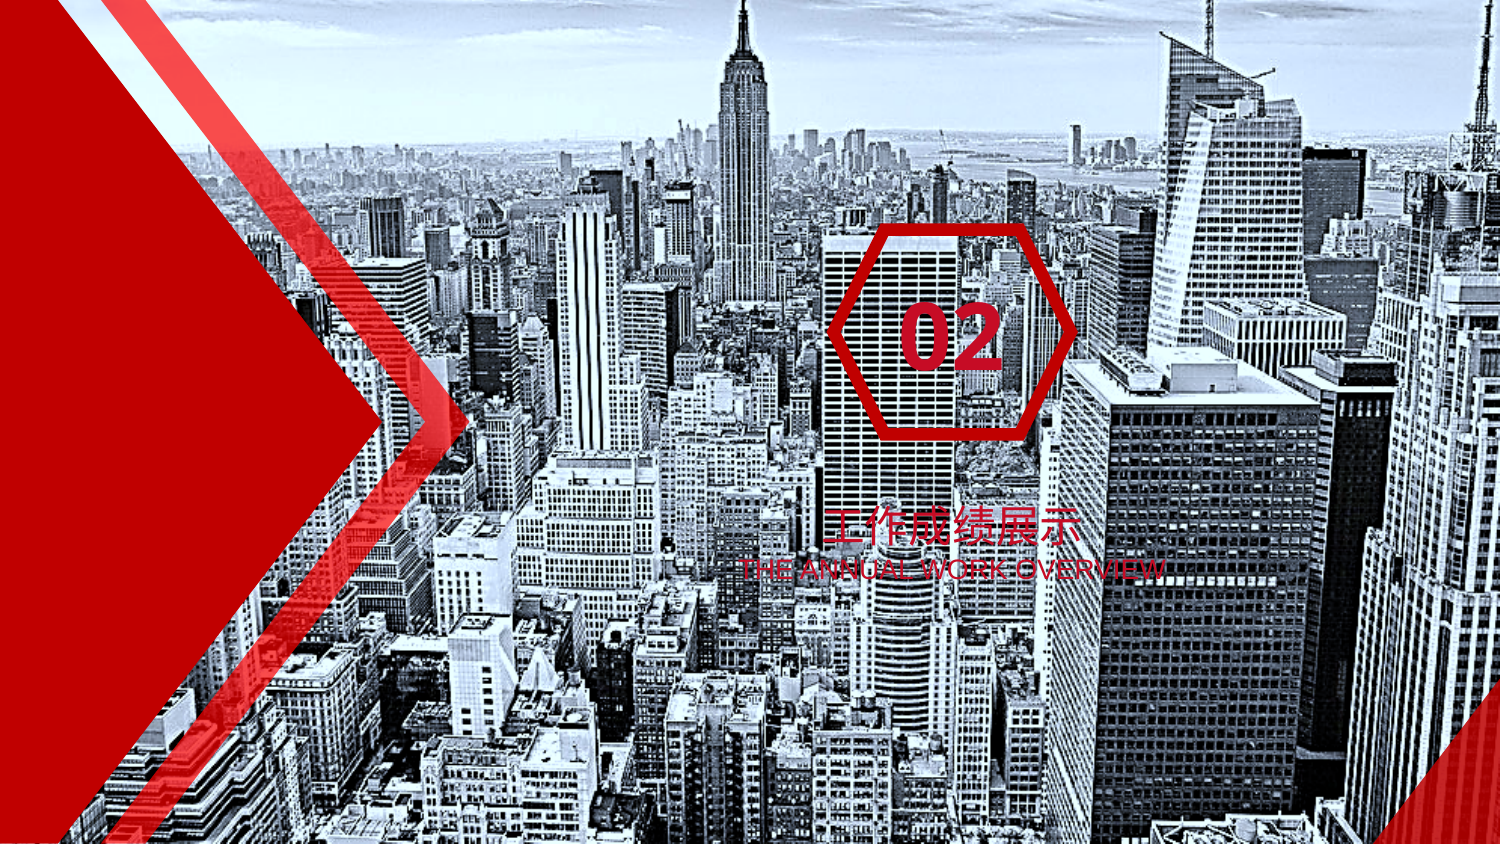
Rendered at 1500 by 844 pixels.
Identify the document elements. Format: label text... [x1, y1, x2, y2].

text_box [0, 0, 383, 844]
text_box [383, 307, 471, 537]
text_box 02 [872, 269, 1032, 397]
text_box [383, 0, 1500, 844]
text_box [1371, 676, 1500, 844]
text_box 工作成绩展示 [806, 452, 1099, 543]
text_box THE ANNUAL WORK OVERVIEW [691, 543, 1214, 593]
text_box [832, 228, 1073, 436]
